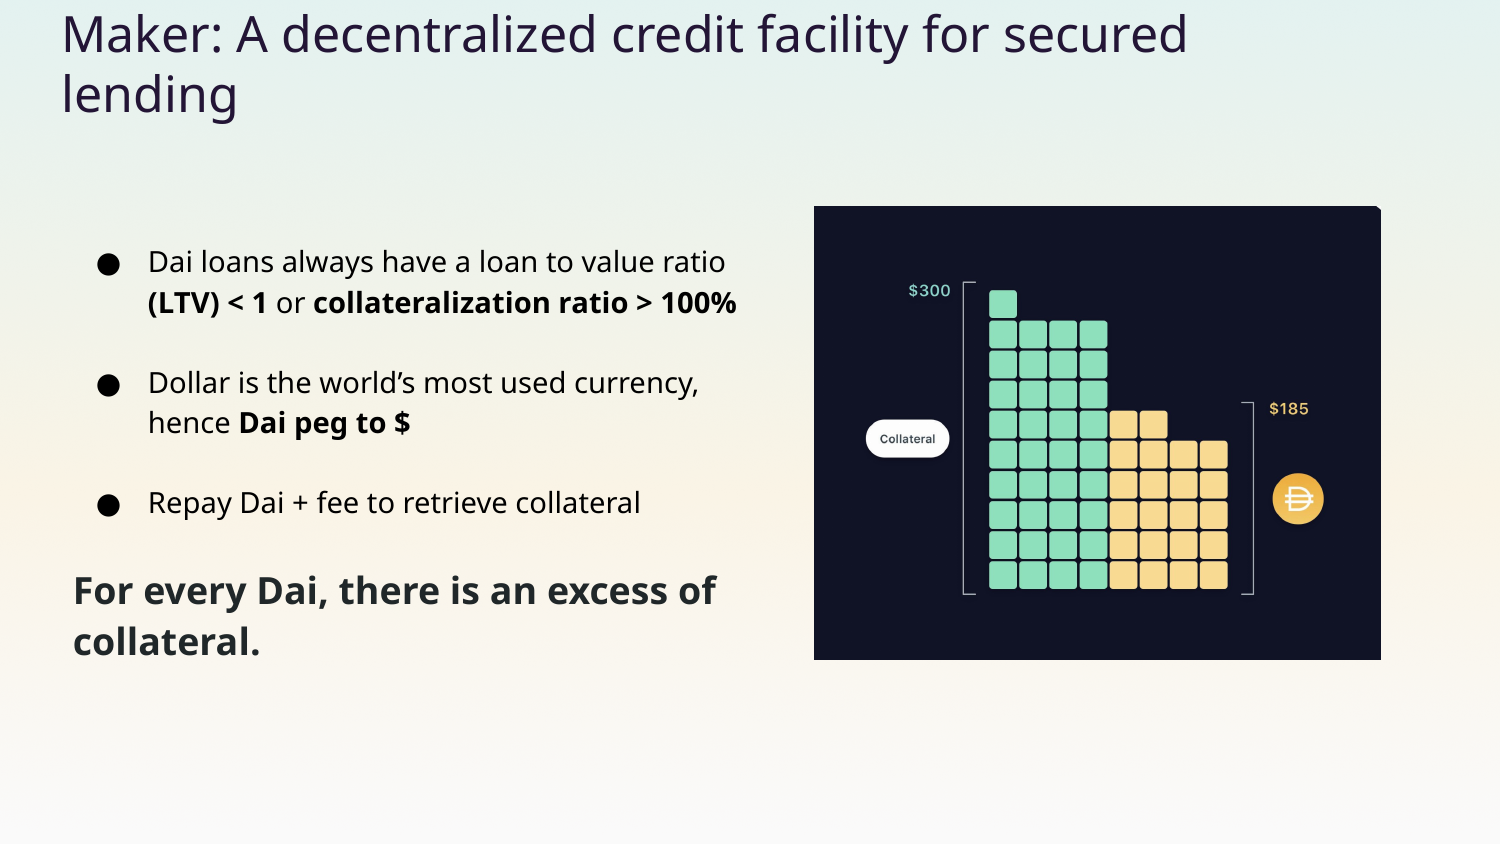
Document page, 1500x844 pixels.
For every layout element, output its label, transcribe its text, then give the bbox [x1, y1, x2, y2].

title Maker: A decentralized credit facility for secured lending [46, 49, 1381, 138]
picture [0, 0, 1500, 844]
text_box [57, 205, 1381, 769]
